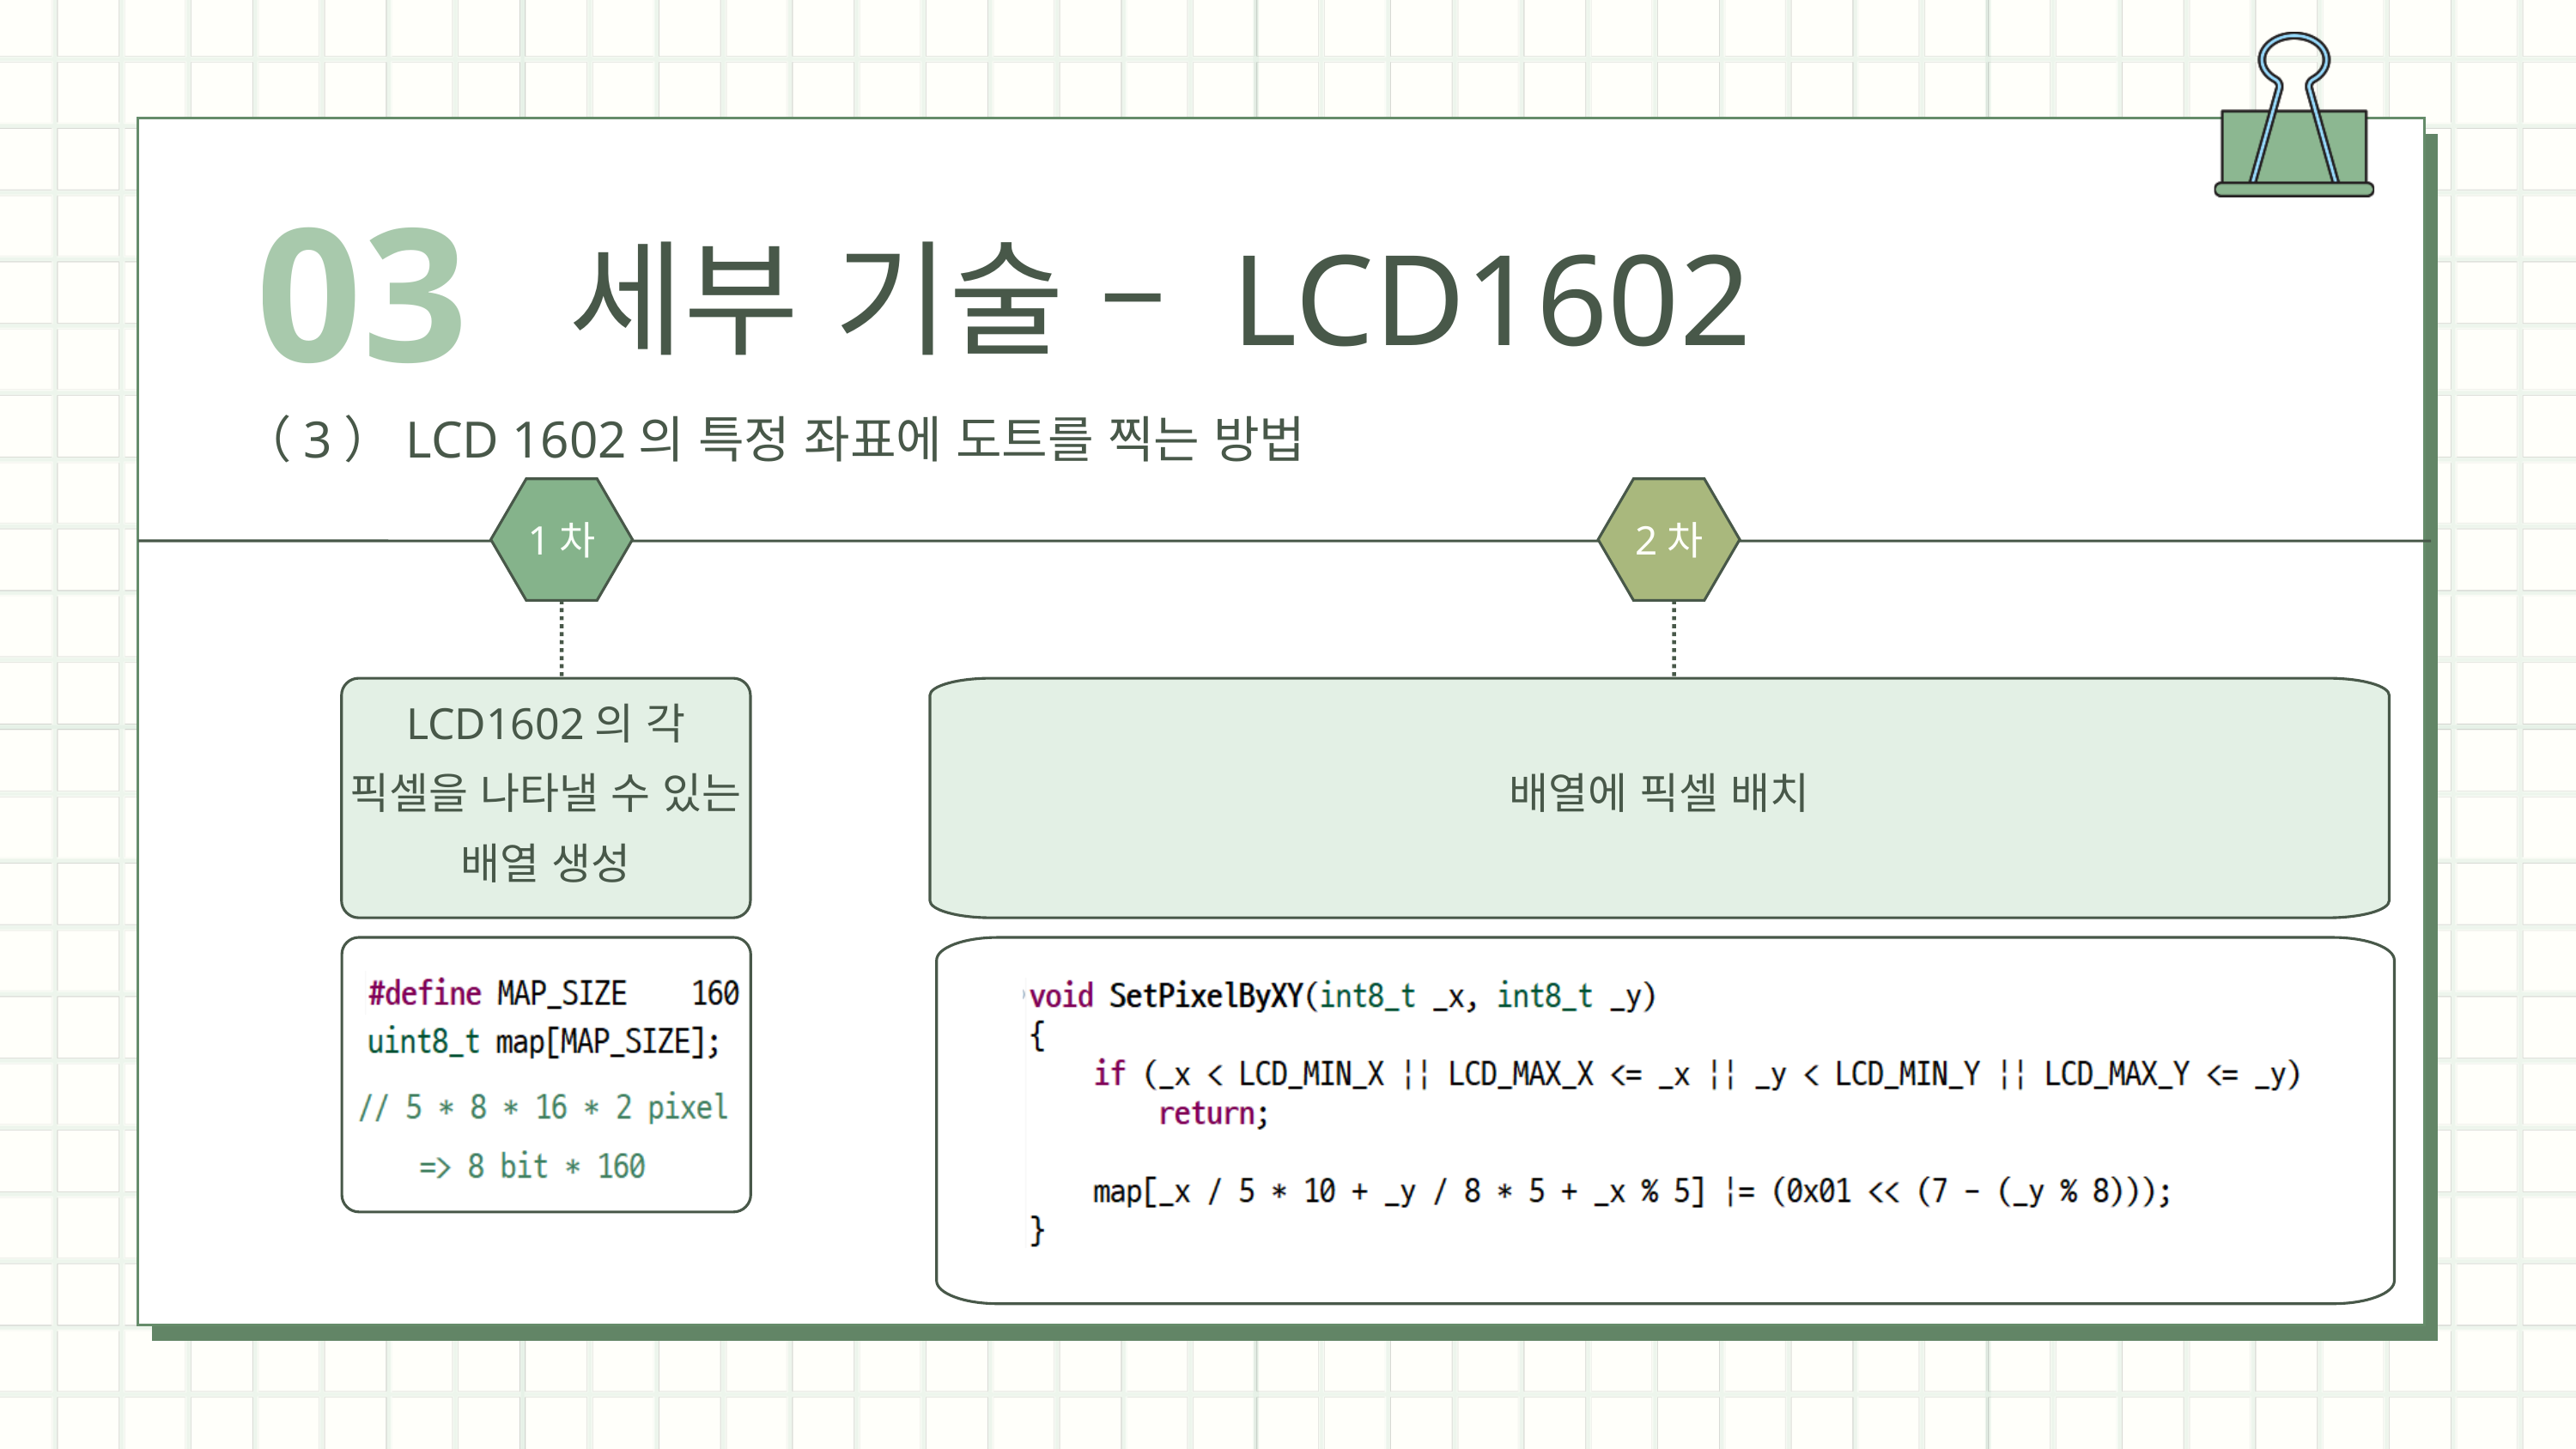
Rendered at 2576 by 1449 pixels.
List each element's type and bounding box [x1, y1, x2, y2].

text_box [1597, 478, 1741, 601]
picture [352, 1082, 738, 1186]
picture [1022, 978, 2316, 1248]
text_box [137, 118, 2439, 1341]
text_box [341, 937, 751, 1213]
text_box [936, 937, 2395, 1304]
text_box [341, 677, 751, 919]
text_box [0, 0, 2576, 1449]
picture [364, 1024, 722, 1060]
picture [364, 970, 747, 1015]
text_box [929, 677, 2390, 919]
text_box [490, 478, 633, 601]
